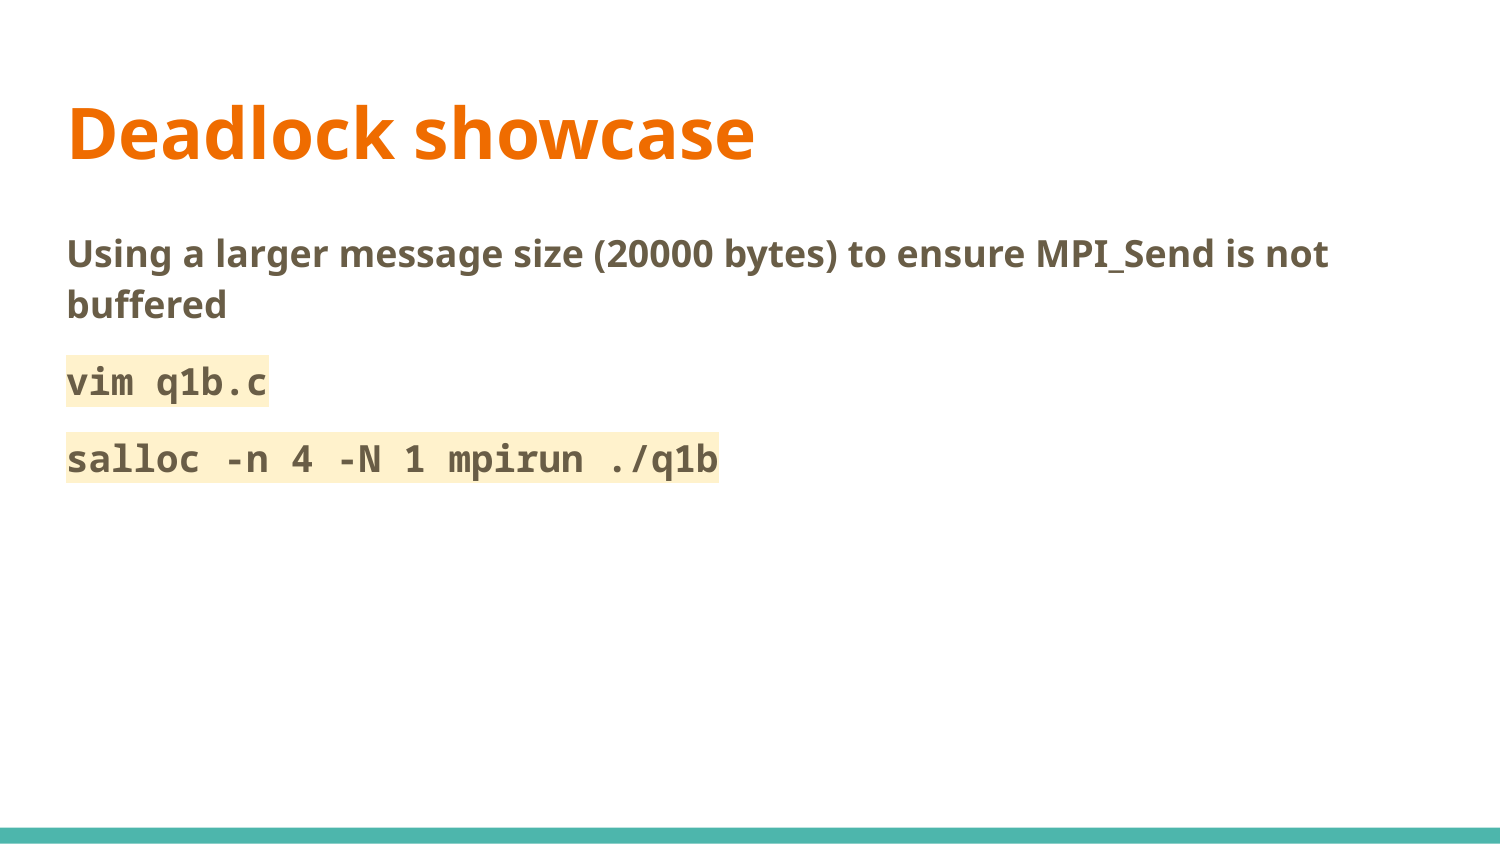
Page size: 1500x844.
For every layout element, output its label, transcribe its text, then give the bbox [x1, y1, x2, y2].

title Deadlock showcase [51, 72, 1449, 189]
list Using a larger message size (20000 bytes) to ensure MPI_Send is not buffered vim q1b.c salloc -n 4 -N 1 mpirun ./q1b [51, 207, 1449, 750]
